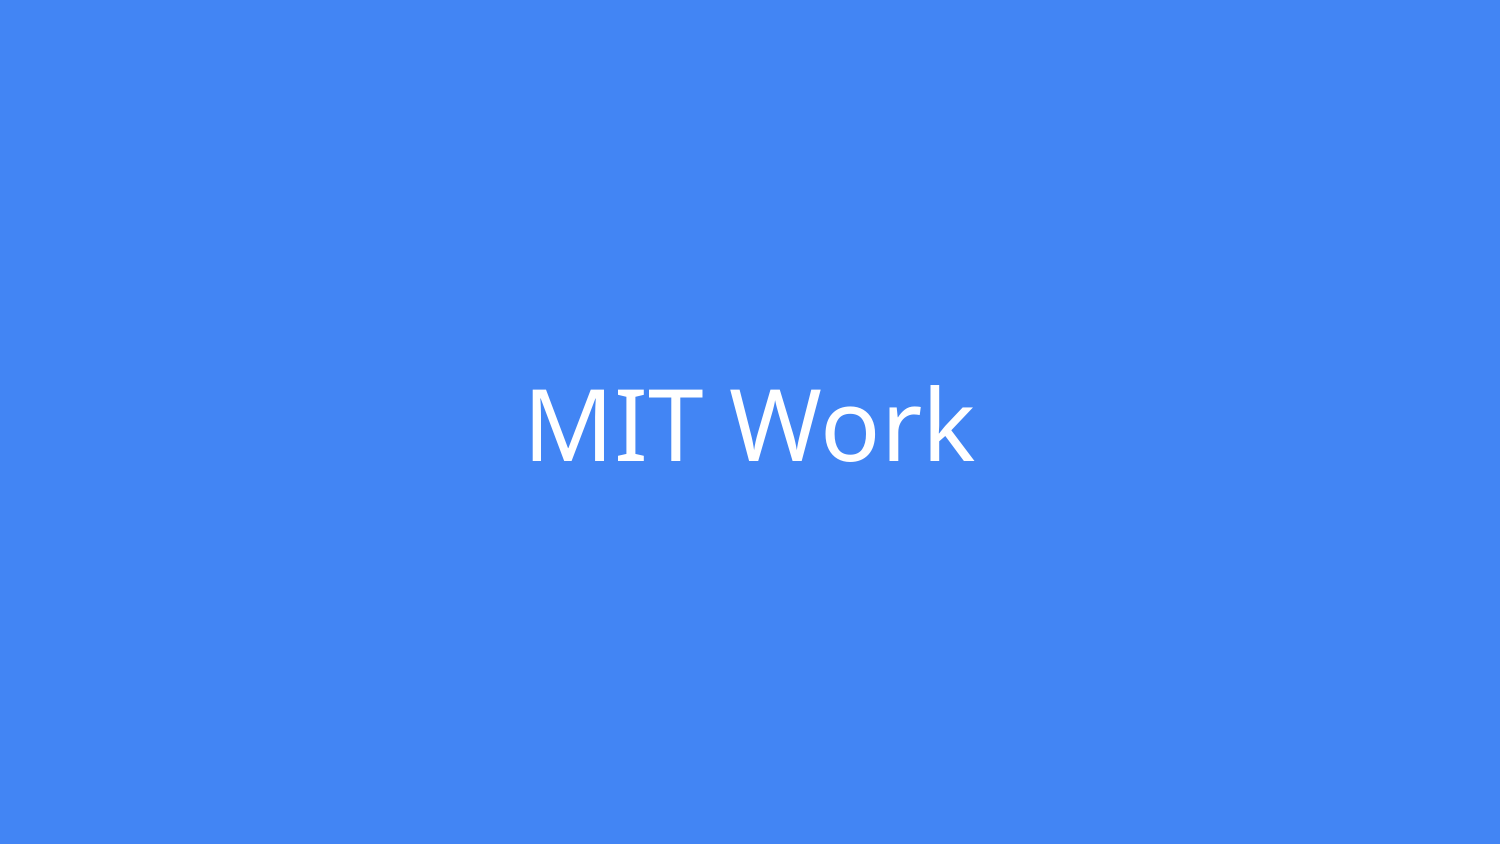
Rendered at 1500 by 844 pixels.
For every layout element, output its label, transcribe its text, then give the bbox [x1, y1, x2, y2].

title MIT Work [75, 338, 1425, 505]
